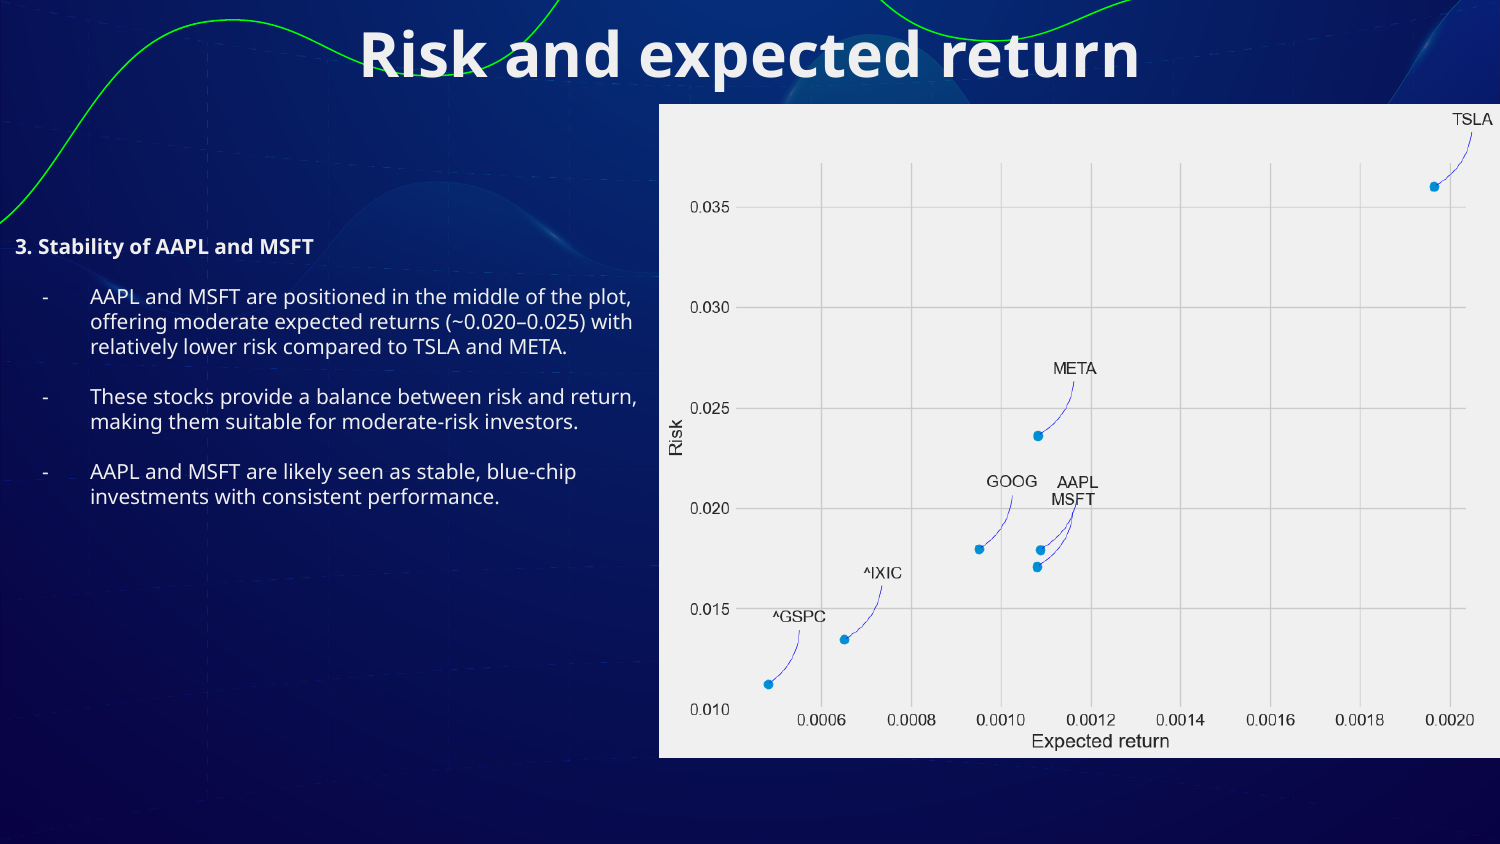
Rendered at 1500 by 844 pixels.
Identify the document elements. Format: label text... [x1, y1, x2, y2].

picture [659, 104, 1500, 759]
title Risk and expected return [118, 0, 1382, 94]
text_box 3. Stability of AAPL and MSFT AAPL and MSFT are positioned in the middle of the plot, offering moderate expected returns (~0.020–0.025) with relatively lower risk compared to TSLA and META. These stocks provide a balance between risk and return, making them suitable for moderate-risk investors. AAPL and MSFT are likely seen as stable, blue-chip investments with consistent performance. [0, 219, 654, 524]
